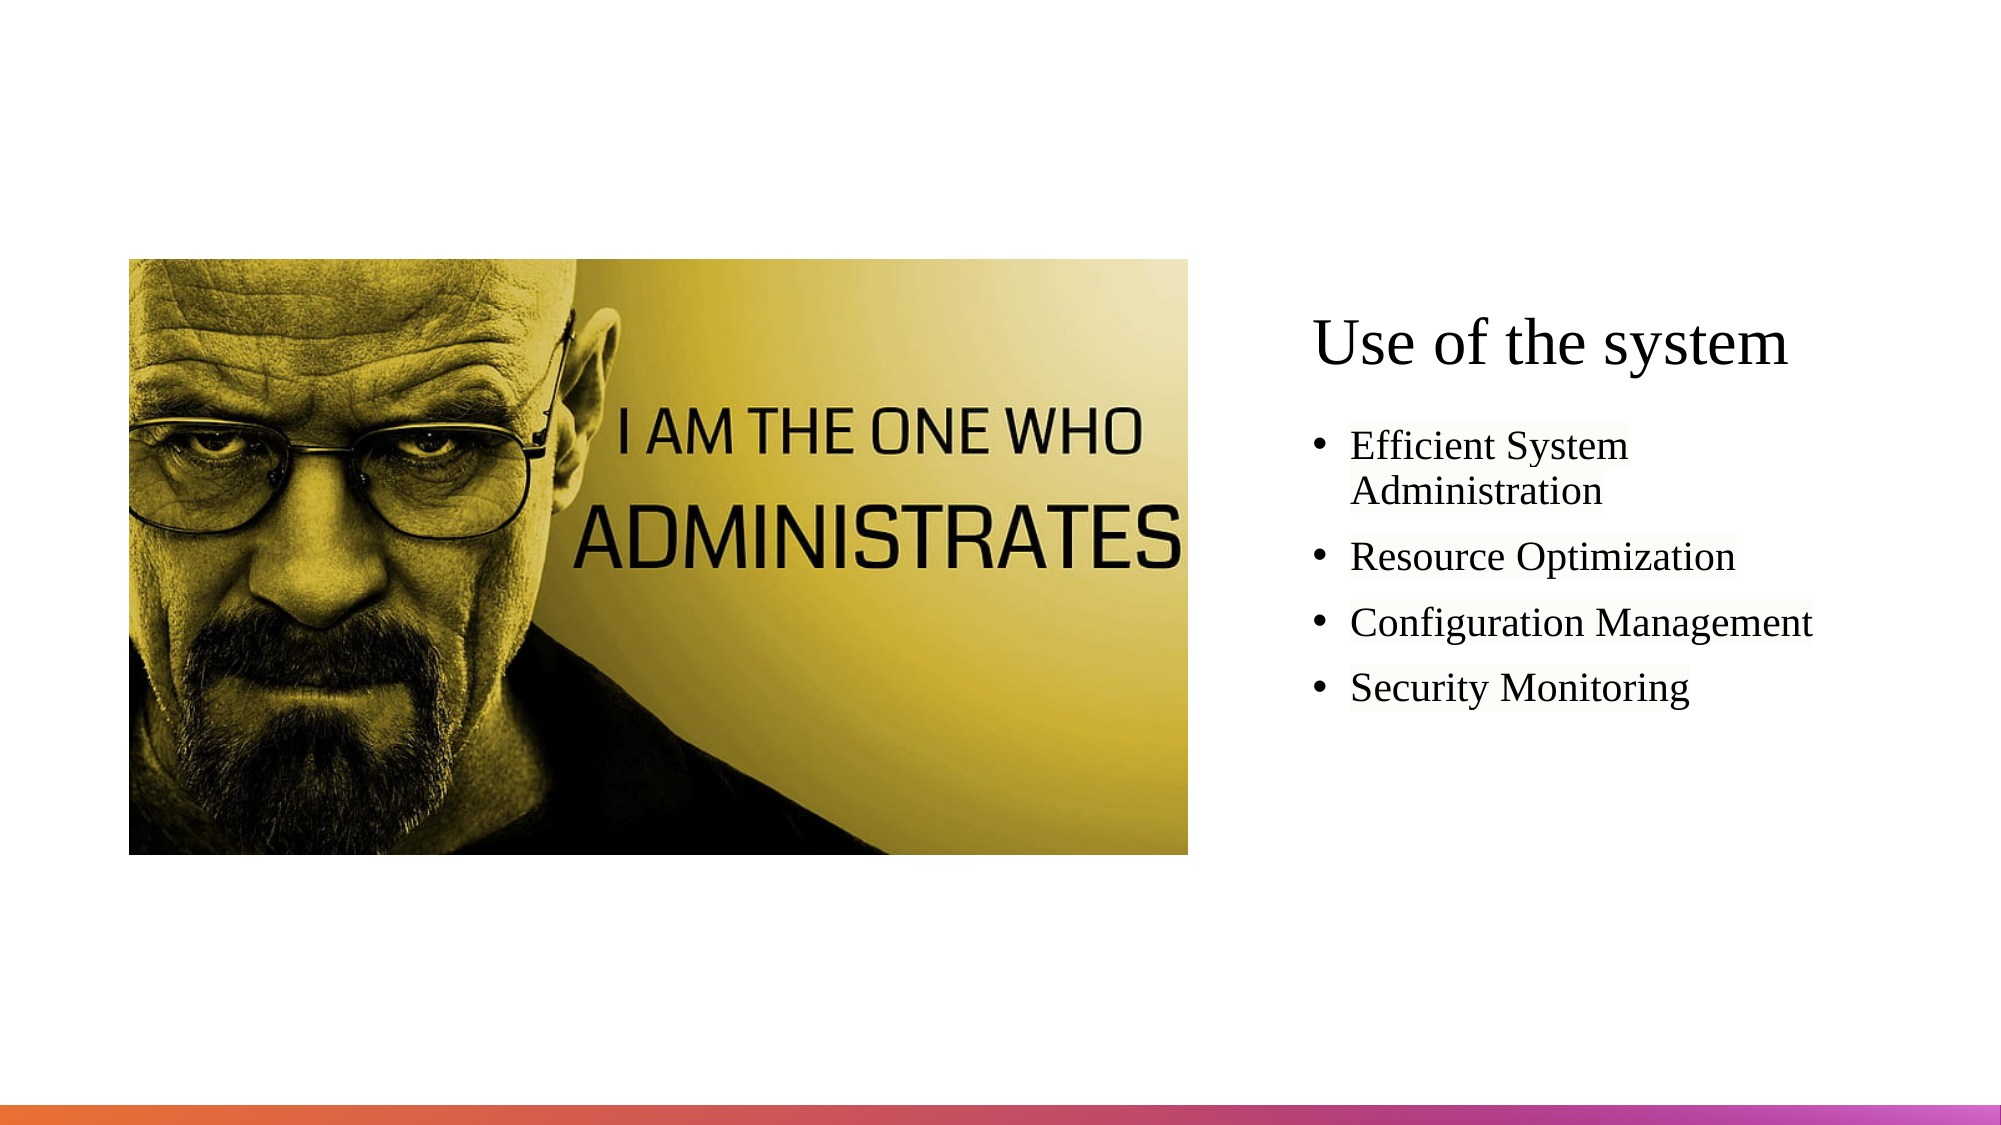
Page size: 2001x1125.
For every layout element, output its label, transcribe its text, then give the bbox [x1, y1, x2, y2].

picture [128, 258, 1188, 855]
title Use of the system [1297, 121, 1863, 387]
list Efficient System Administration Resource Optimization Configuration Management Security Monitoring [1297, 415, 1863, 982]
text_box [0, 1104, 2000, 1125]
